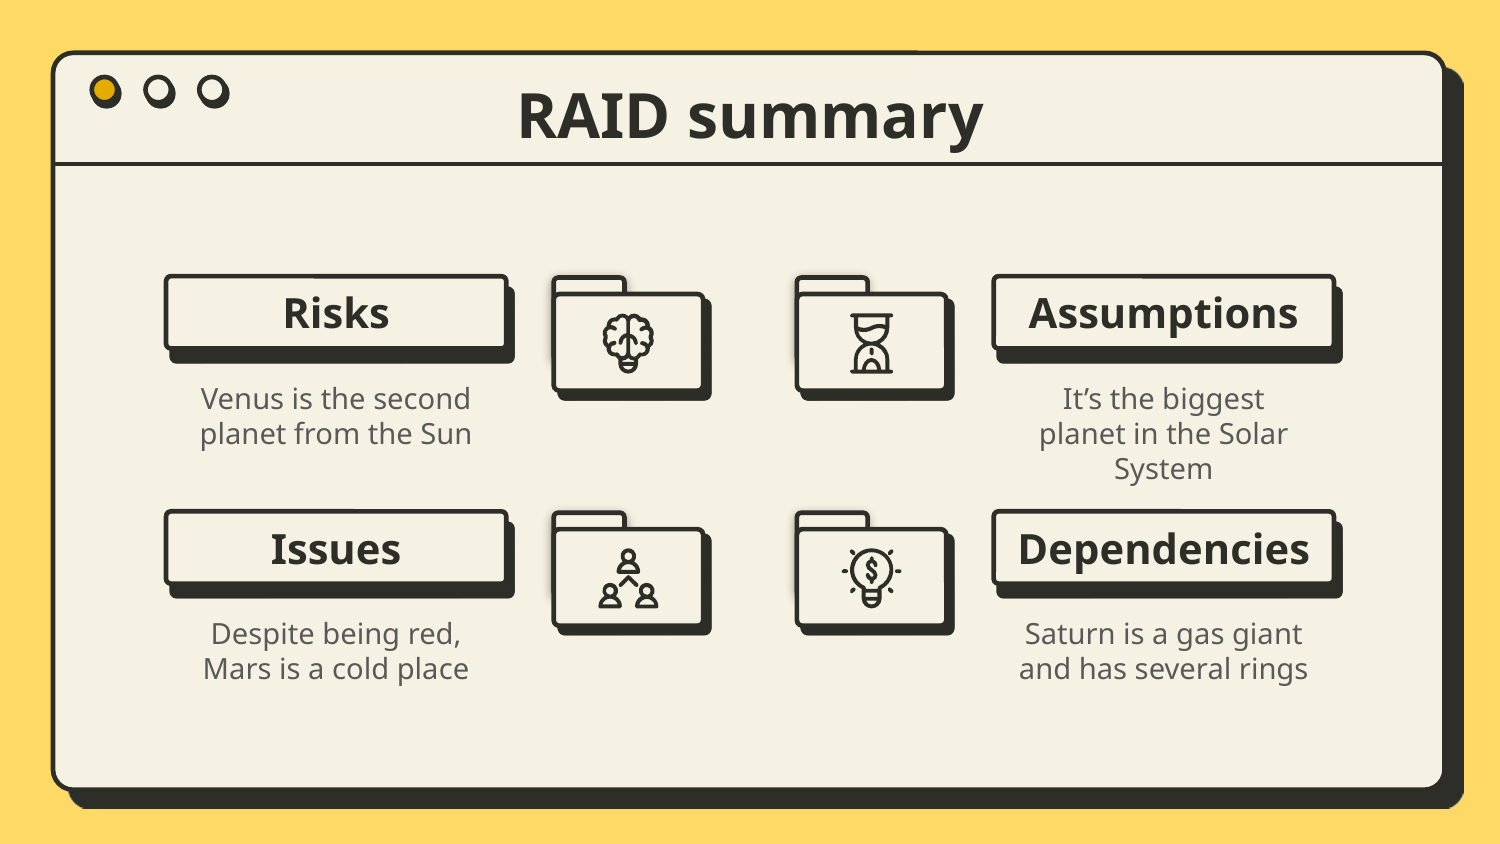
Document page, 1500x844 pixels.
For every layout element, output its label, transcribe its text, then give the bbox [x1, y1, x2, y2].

text_box [1327, 511, 1334, 584]
title Issues [173, 511, 499, 584]
text_box [993, 511, 1001, 584]
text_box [849, 313, 894, 374]
subtitle Despite being red, Mars is a cold place [173, 600, 499, 710]
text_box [841, 548, 902, 609]
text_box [598, 548, 659, 609]
subtitle It’s the biggest planet in the Solar System [1001, 365, 1327, 475]
title RAID summary [118, 86, 1382, 167]
text_box [993, 276, 1001, 349]
text_box [499, 276, 507, 349]
title Dependencies [1001, 511, 1327, 584]
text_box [796, 277, 947, 391]
text_box [1327, 276, 1334, 349]
text_box [499, 511, 507, 584]
title Risks [173, 276, 499, 349]
subtitle Saturn is a gas giant and has several rings [1001, 600, 1327, 710]
text_box [166, 276, 173, 349]
text_box [166, 511, 173, 584]
subtitle Venus is the second planet from the Sun [173, 365, 499, 475]
title Assumptions [1001, 276, 1327, 349]
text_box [796, 512, 947, 627]
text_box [553, 512, 704, 627]
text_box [553, 277, 704, 391]
